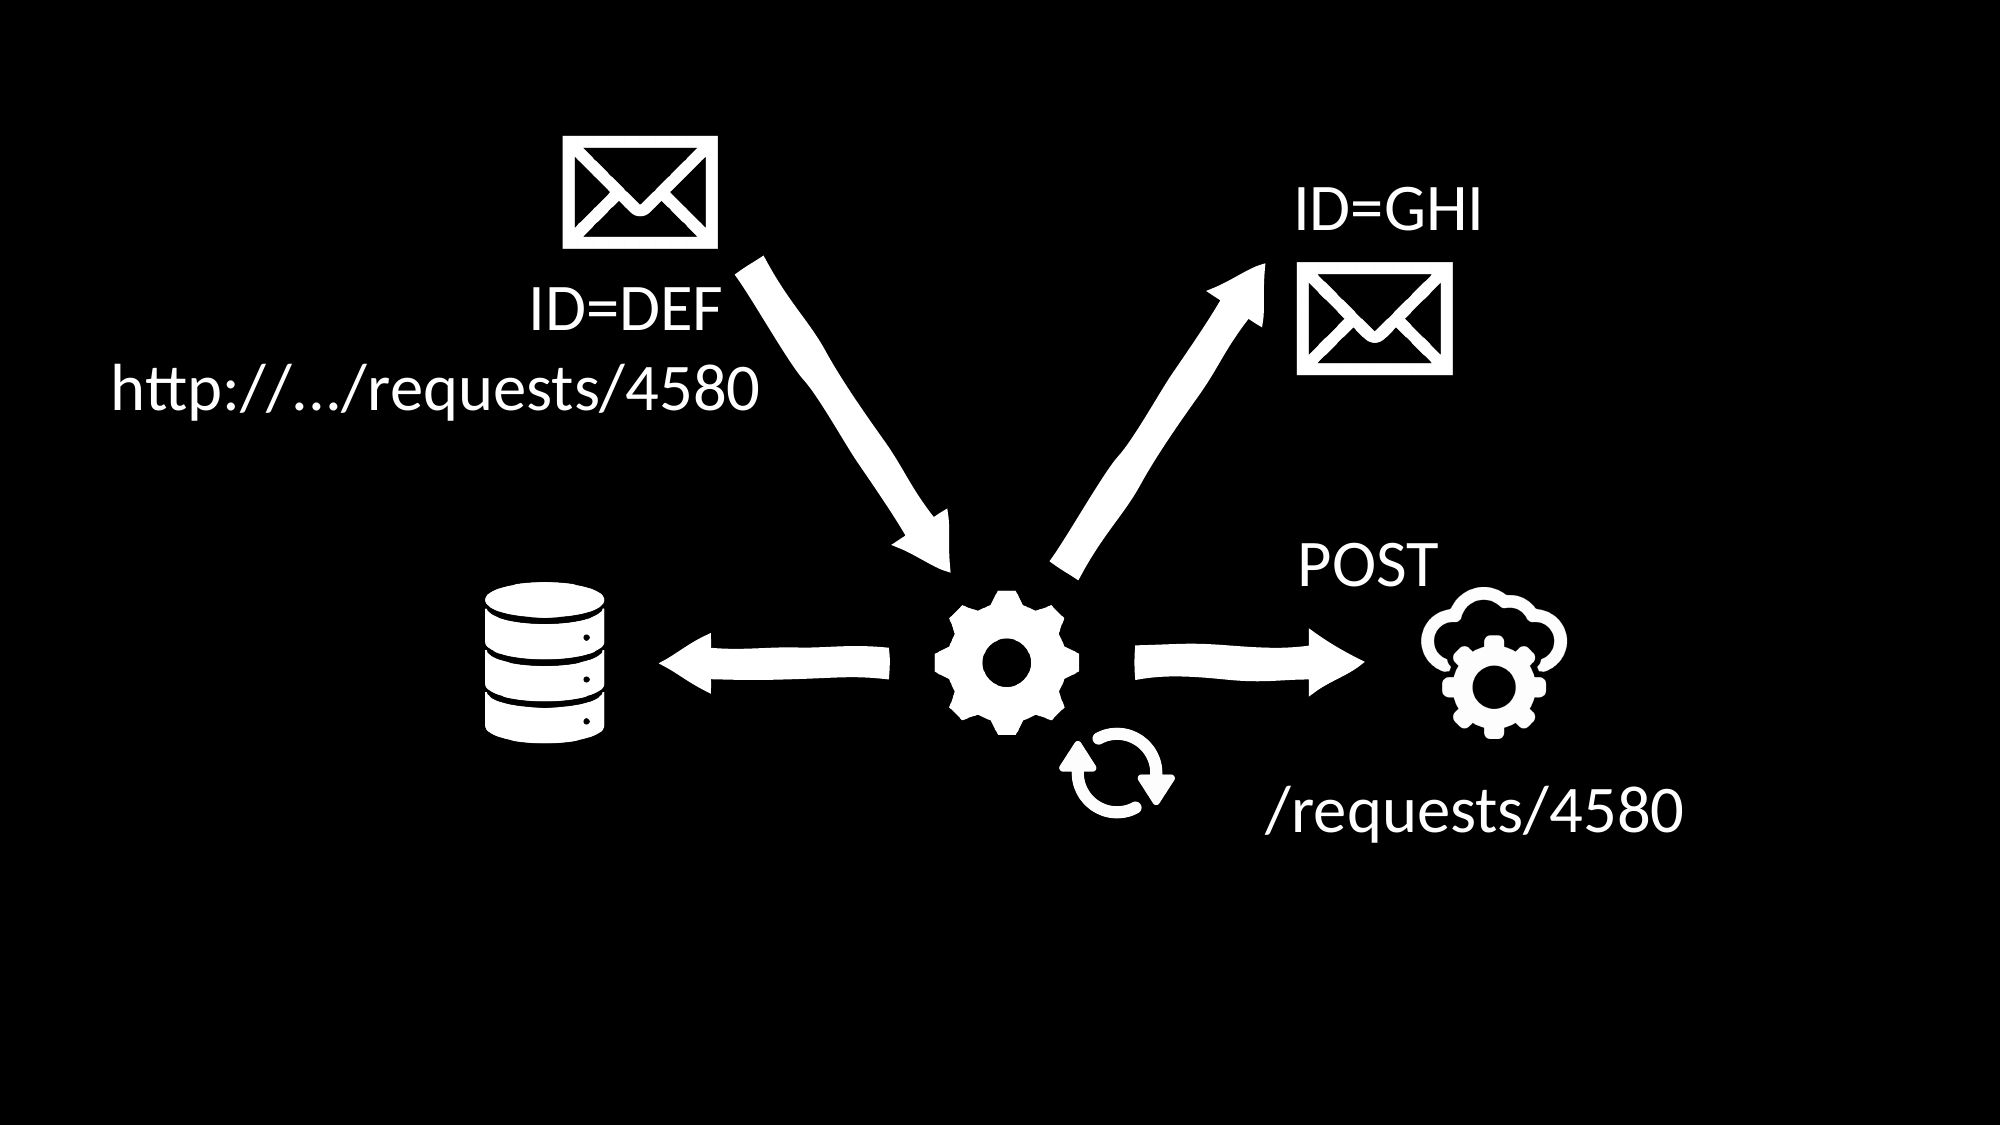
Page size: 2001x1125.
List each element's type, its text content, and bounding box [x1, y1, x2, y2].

picture [546, 99, 733, 285]
text_box [0, 0, 2000, 1125]
picture [906, 562, 1178, 834]
picture [444, 562, 645, 763]
picture [1418, 587, 1571, 739]
text_box ID=DEF [513, 256, 739, 352]
text_box POST [1282, 512, 1455, 608]
text_box ID=GHI [1278, 156, 1500, 252]
text_box [663, 636, 888, 691]
picture [1281, 225, 1468, 412]
